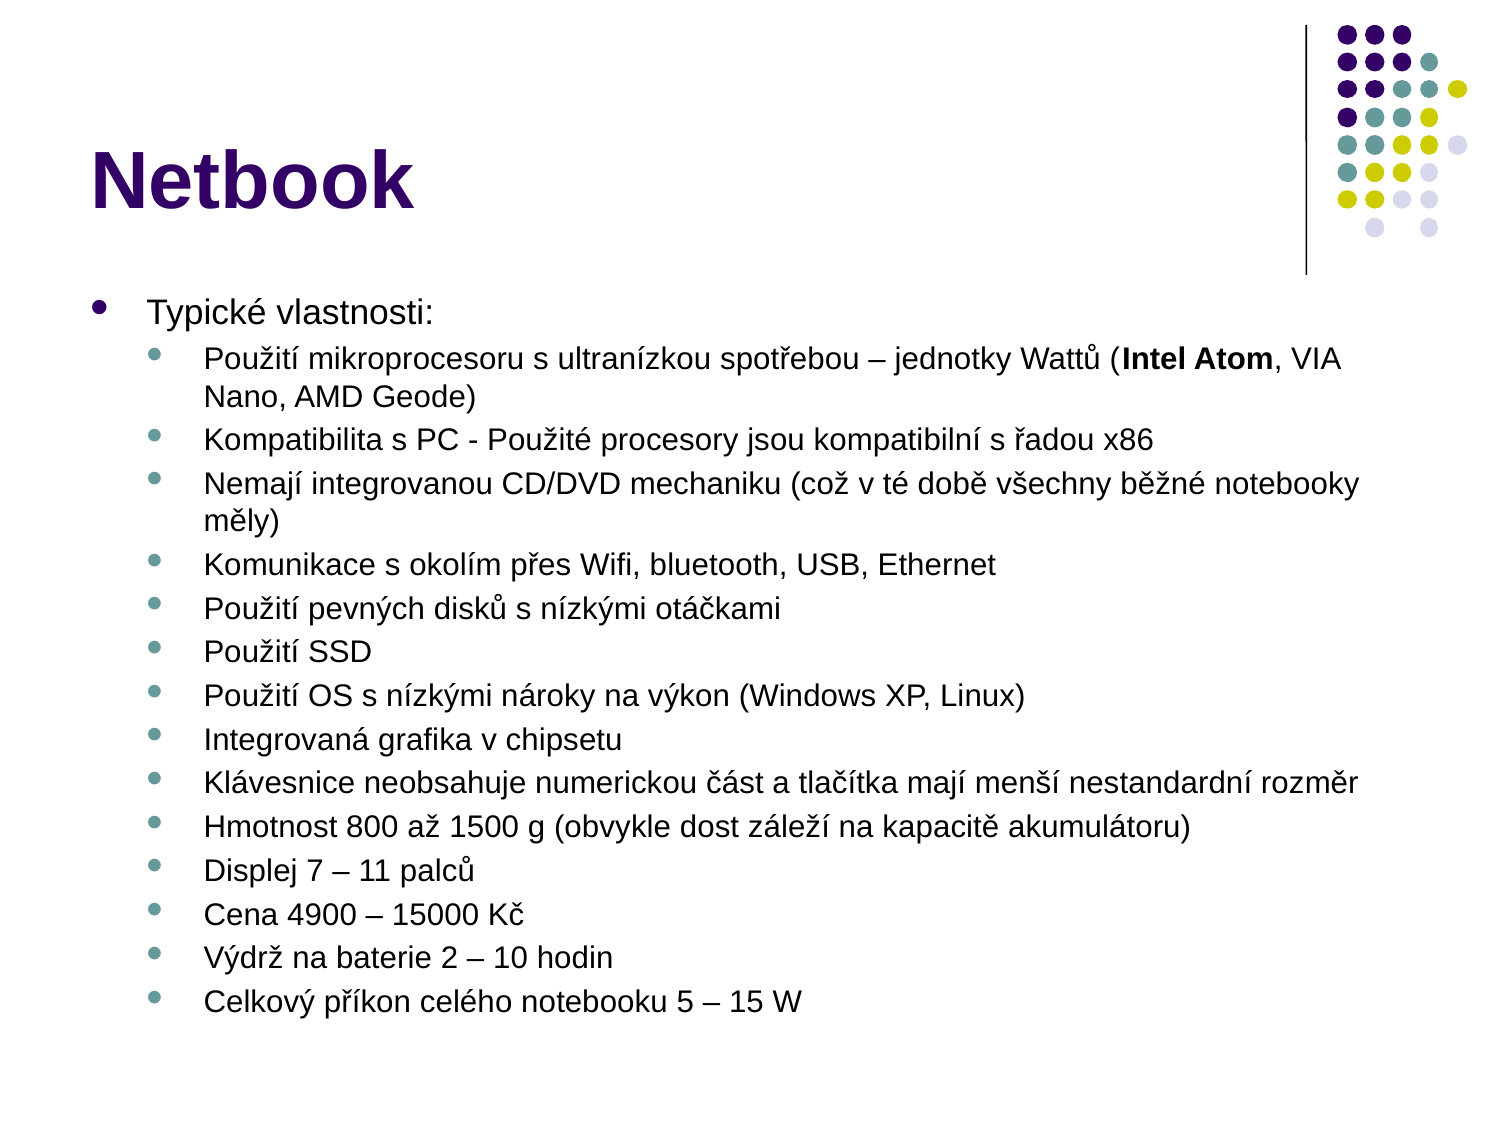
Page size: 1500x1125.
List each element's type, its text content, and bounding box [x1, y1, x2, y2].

list Typické vlastnosti: Použití mikroprocesoru s ultranízkou spotřebou – jednotky Wattů (Intel Atom, VIA Nano, AMD Geode) Kompatibilita s PC - Použité procesory jsou kompatibilní s řadou x86 Nemají integrovanou CD/DVD mechaniku (což v té době všechny běžné notebooky měly) Komunikace s okolím přes Wifi, bluetooth, USB, Ethernet Použití pevných disků s nízkými otáčkami Použití SSD Použití OS s nízkými nároky na výkon (Windows XP, Linux) Integrovaná grafika v chipsetu Klávesnice neobsahuje numerickou část a tlačítka mají menší nestandardní rozměr Hmotnost 800 až 1500 g (obvykle dost záleží na kapacitě akumulátoru) Displej 7 – 11 palců Cena 4900 – 15000 Kč Výdrž na baterie 2 – 10 hodin Celkový příkon celého notebooku 5 – 15 W [75, 282, 1425, 1006]
title Netbook [75, 20, 1313, 233]
